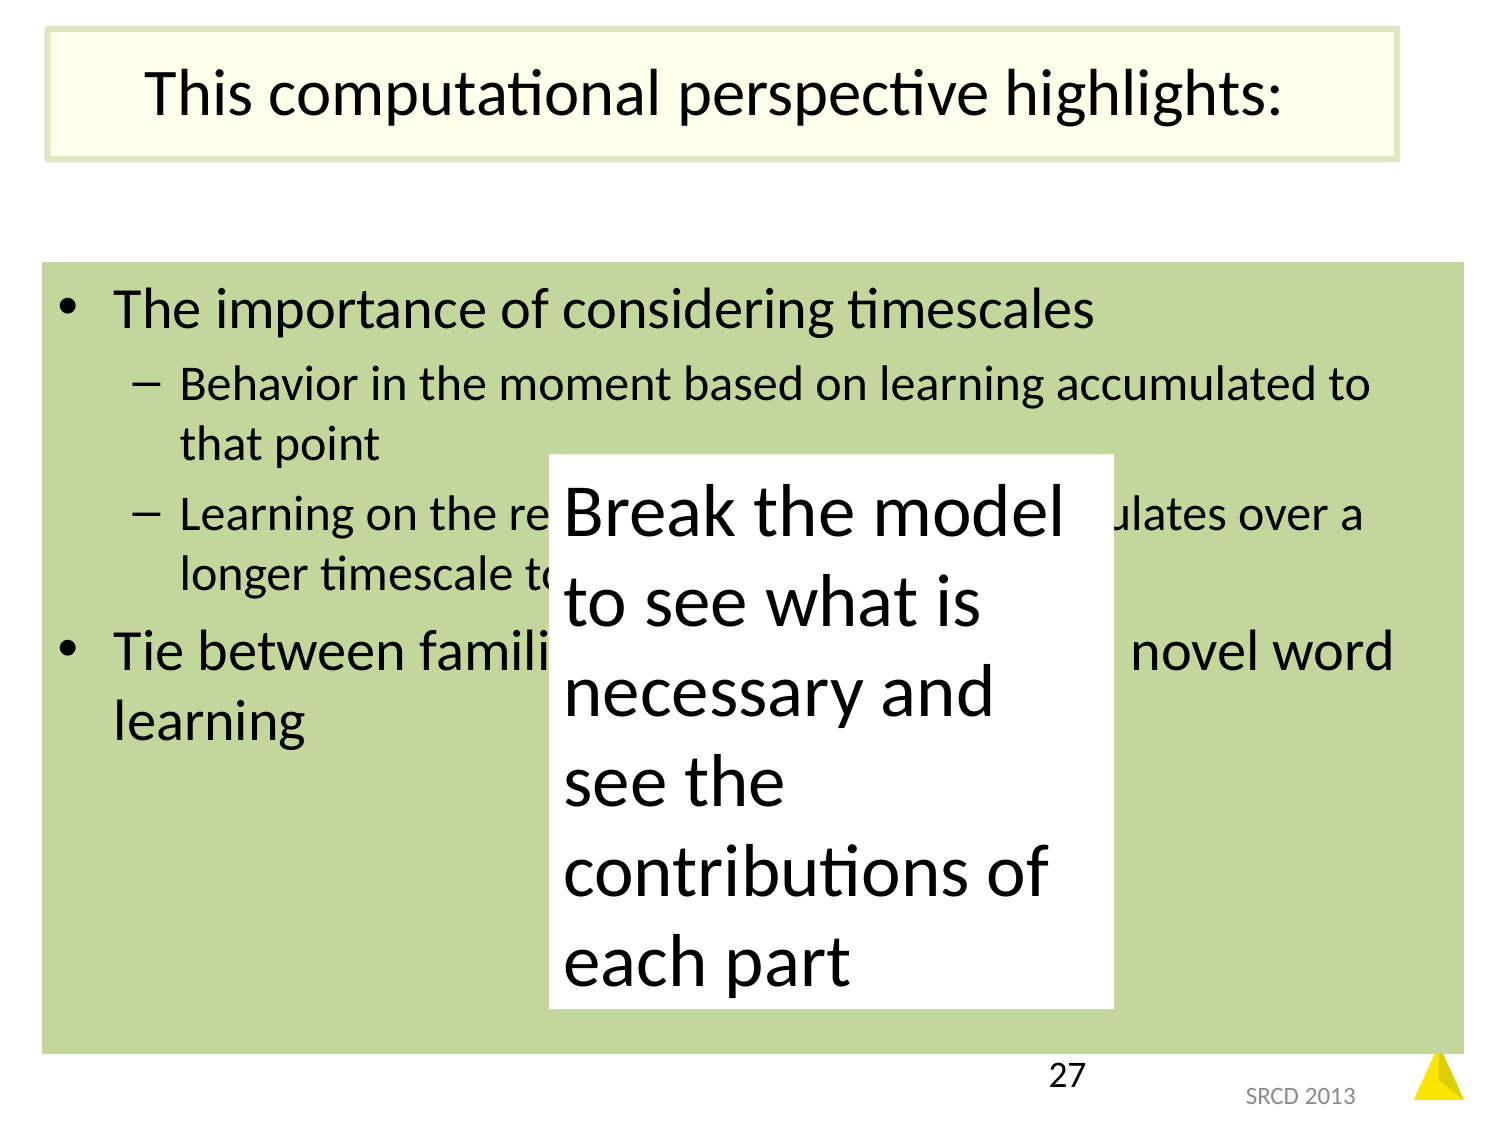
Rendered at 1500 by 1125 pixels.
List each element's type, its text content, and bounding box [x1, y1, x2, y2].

text_box Break the model to see what is necessary and see the contributions of each part [548, 454, 1115, 1010]
slide_number 27 [1033, 1042, 1384, 1103]
title This computational perspective highlights: [47, 28, 1398, 160]
text_box [49, 155, 1400, 258]
footer SRCD 2013 [1188, 1064, 1414, 1125]
list The importance of considering timescales Behavior in the moment based on learning accumulated to that point Learning on the result of that behavior accumulates over a longer timescale to create behavioral changes Tie between familiar word recognition and novel word learning [42, 262, 1464, 1054]
